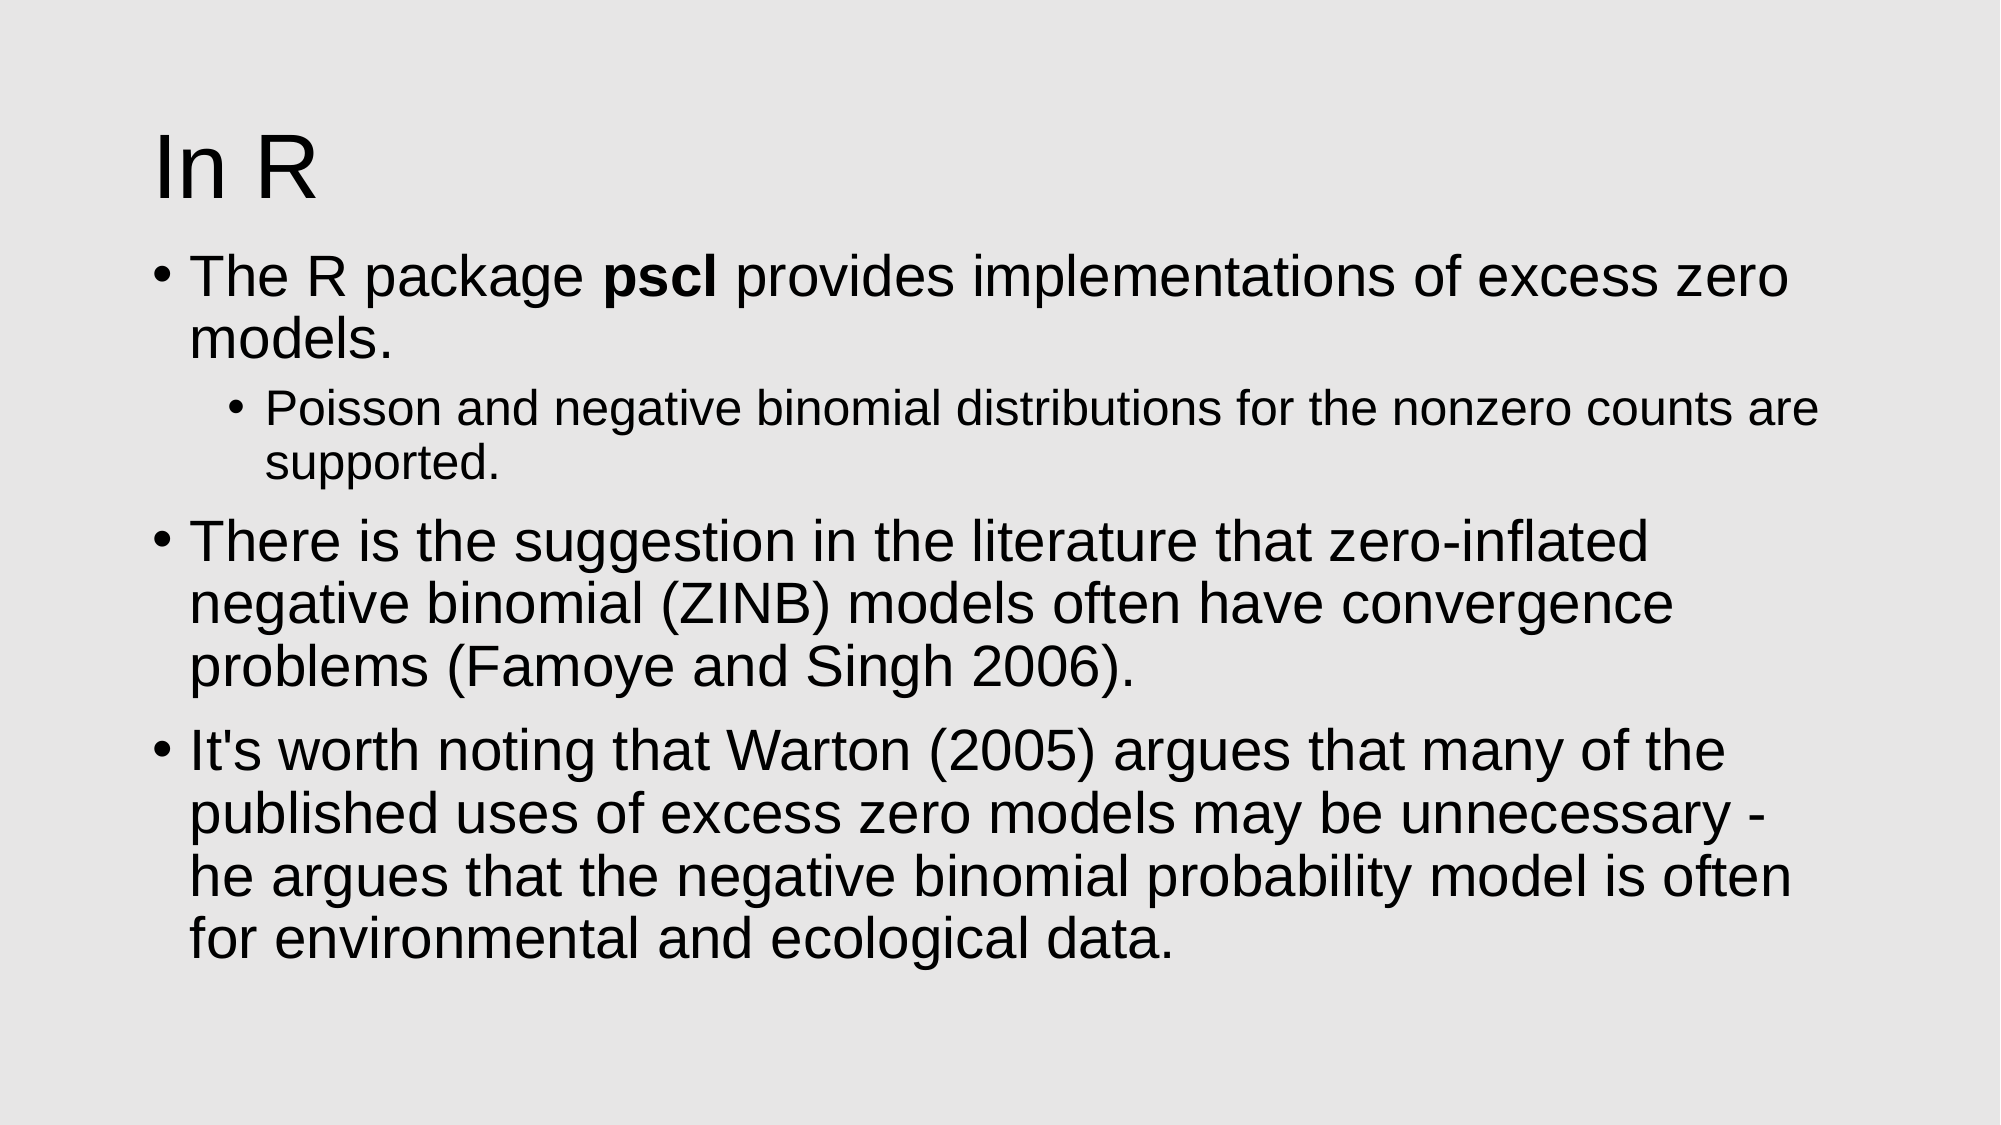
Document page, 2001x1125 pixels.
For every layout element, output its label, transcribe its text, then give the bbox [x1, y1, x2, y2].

title In R [137, 59, 1863, 238]
list The R package pscl provides implementations of excess zero models. Poisson and negative binomial distributions for the nonzero counts are supported. There is the suggestion in the literature that zero-inflated negative binomial (ZINB) models often have convergence problems (Famoye and Singh 2006). It's worth noting that Warton (2005) argues that many of the published uses of excess zero models may be unnecessary - he argues that the negative binomial probability model is often for environmental and ecological data. [137, 238, 1863, 1014]
